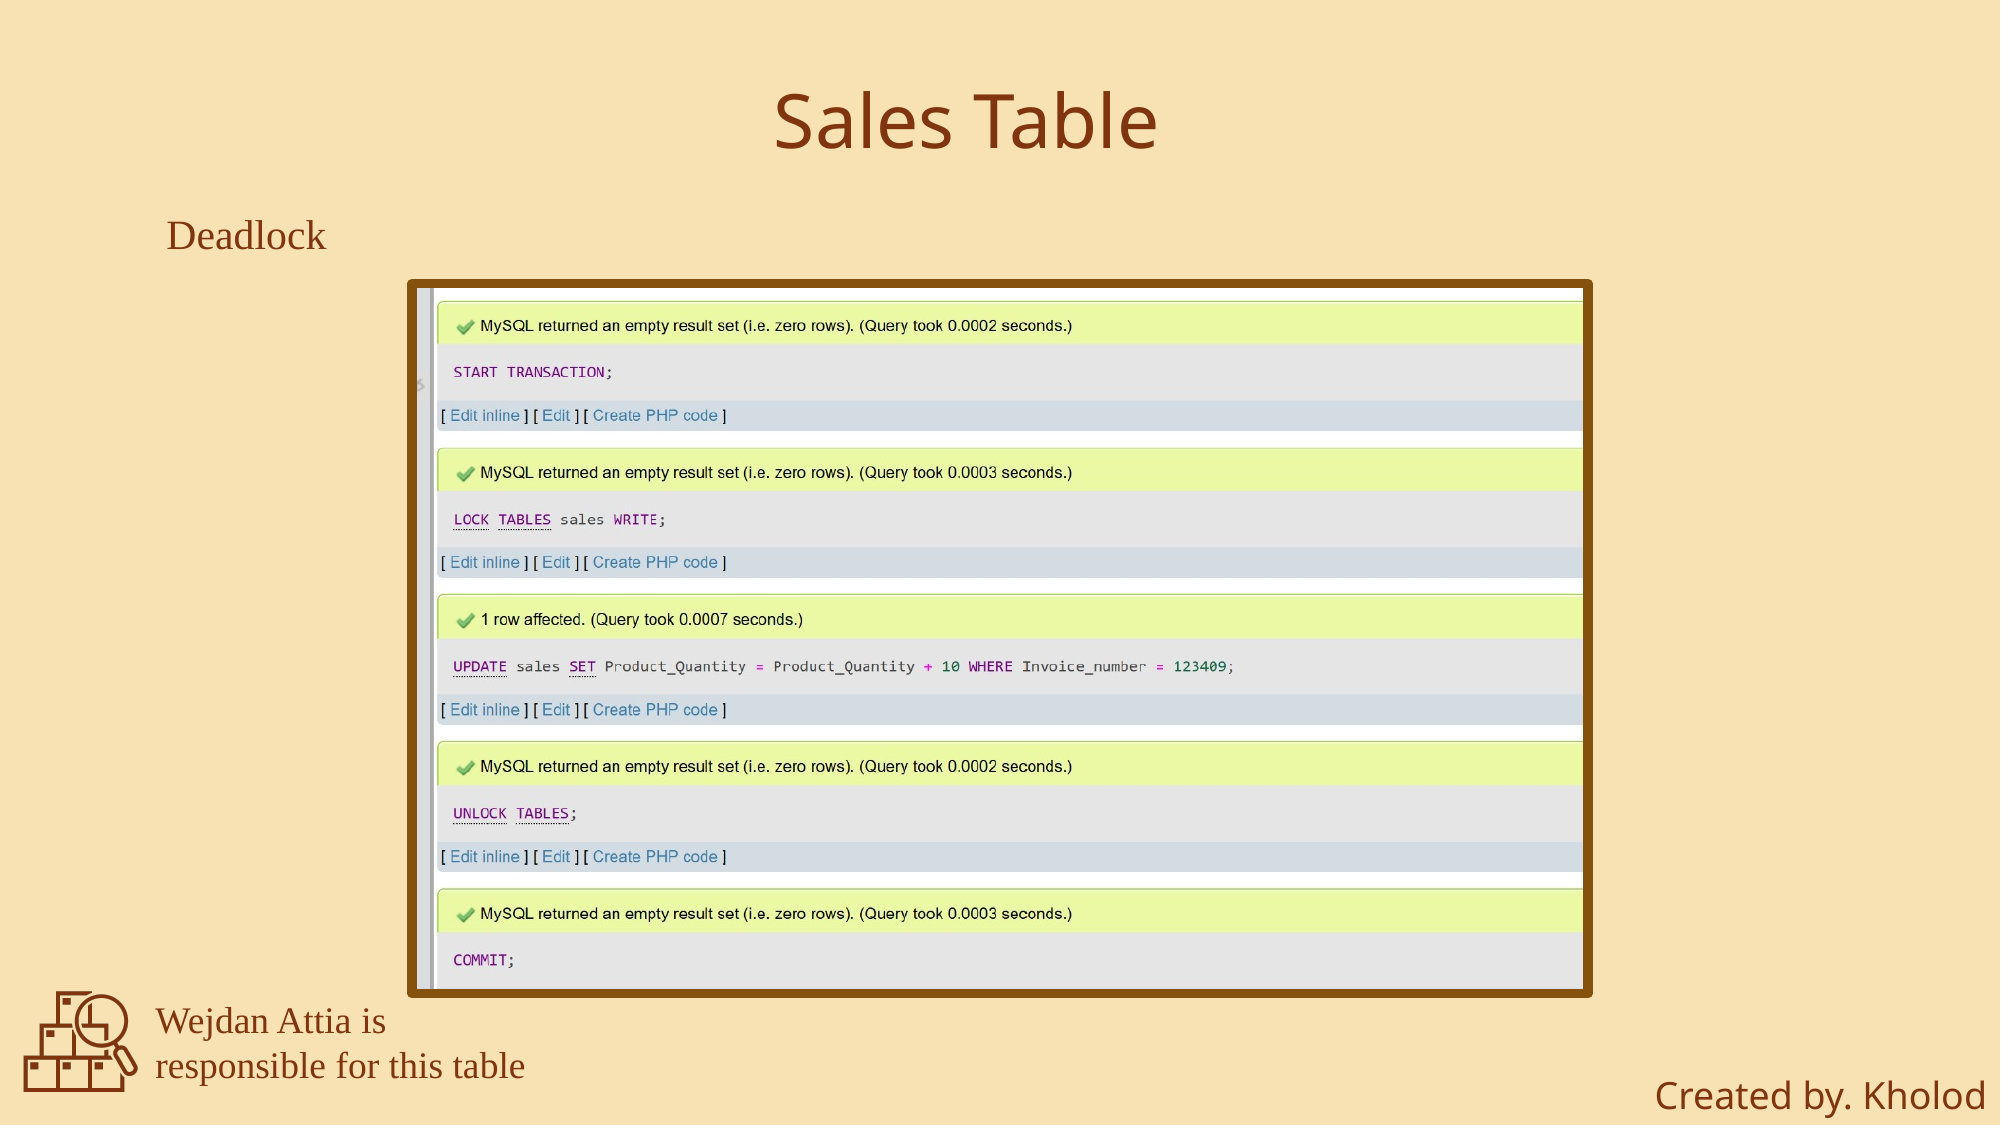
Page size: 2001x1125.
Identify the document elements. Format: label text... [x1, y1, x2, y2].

title Sales Table [216, 60, 1717, 173]
picture [12, 977, 142, 1107]
text_box Created by. Kholod [1609, 1064, 2000, 1125]
picture [416, 287, 1584, 990]
text_box Wejdan Attia is responsible for this table [142, 988, 560, 1094]
text_box Deadlock [76, 197, 1556, 266]
